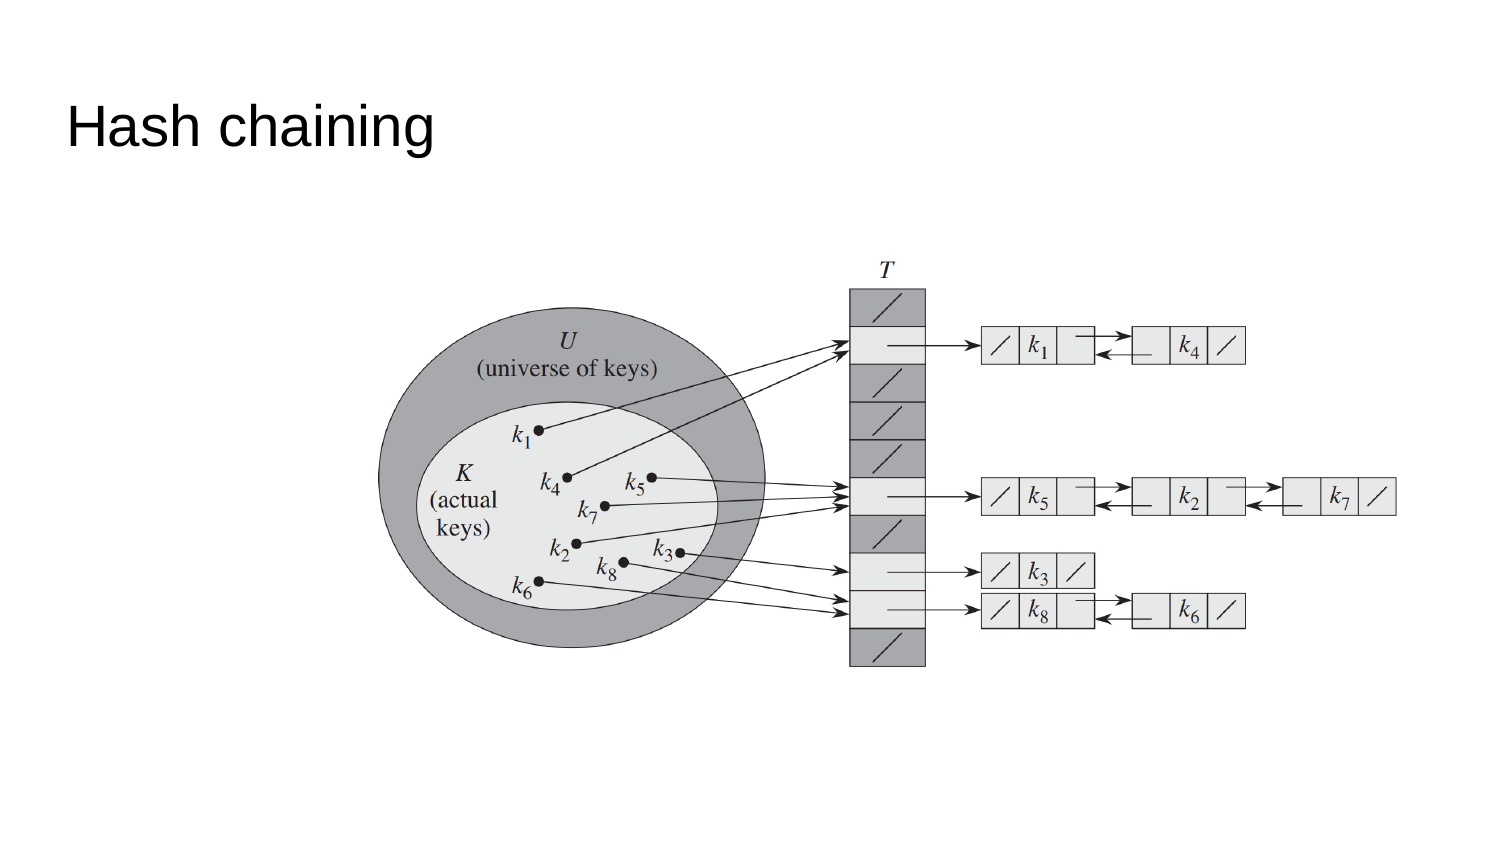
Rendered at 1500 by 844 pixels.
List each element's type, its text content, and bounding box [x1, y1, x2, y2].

title Hash chaining [51, 72, 1449, 167]
picture [370, 255, 1399, 669]
